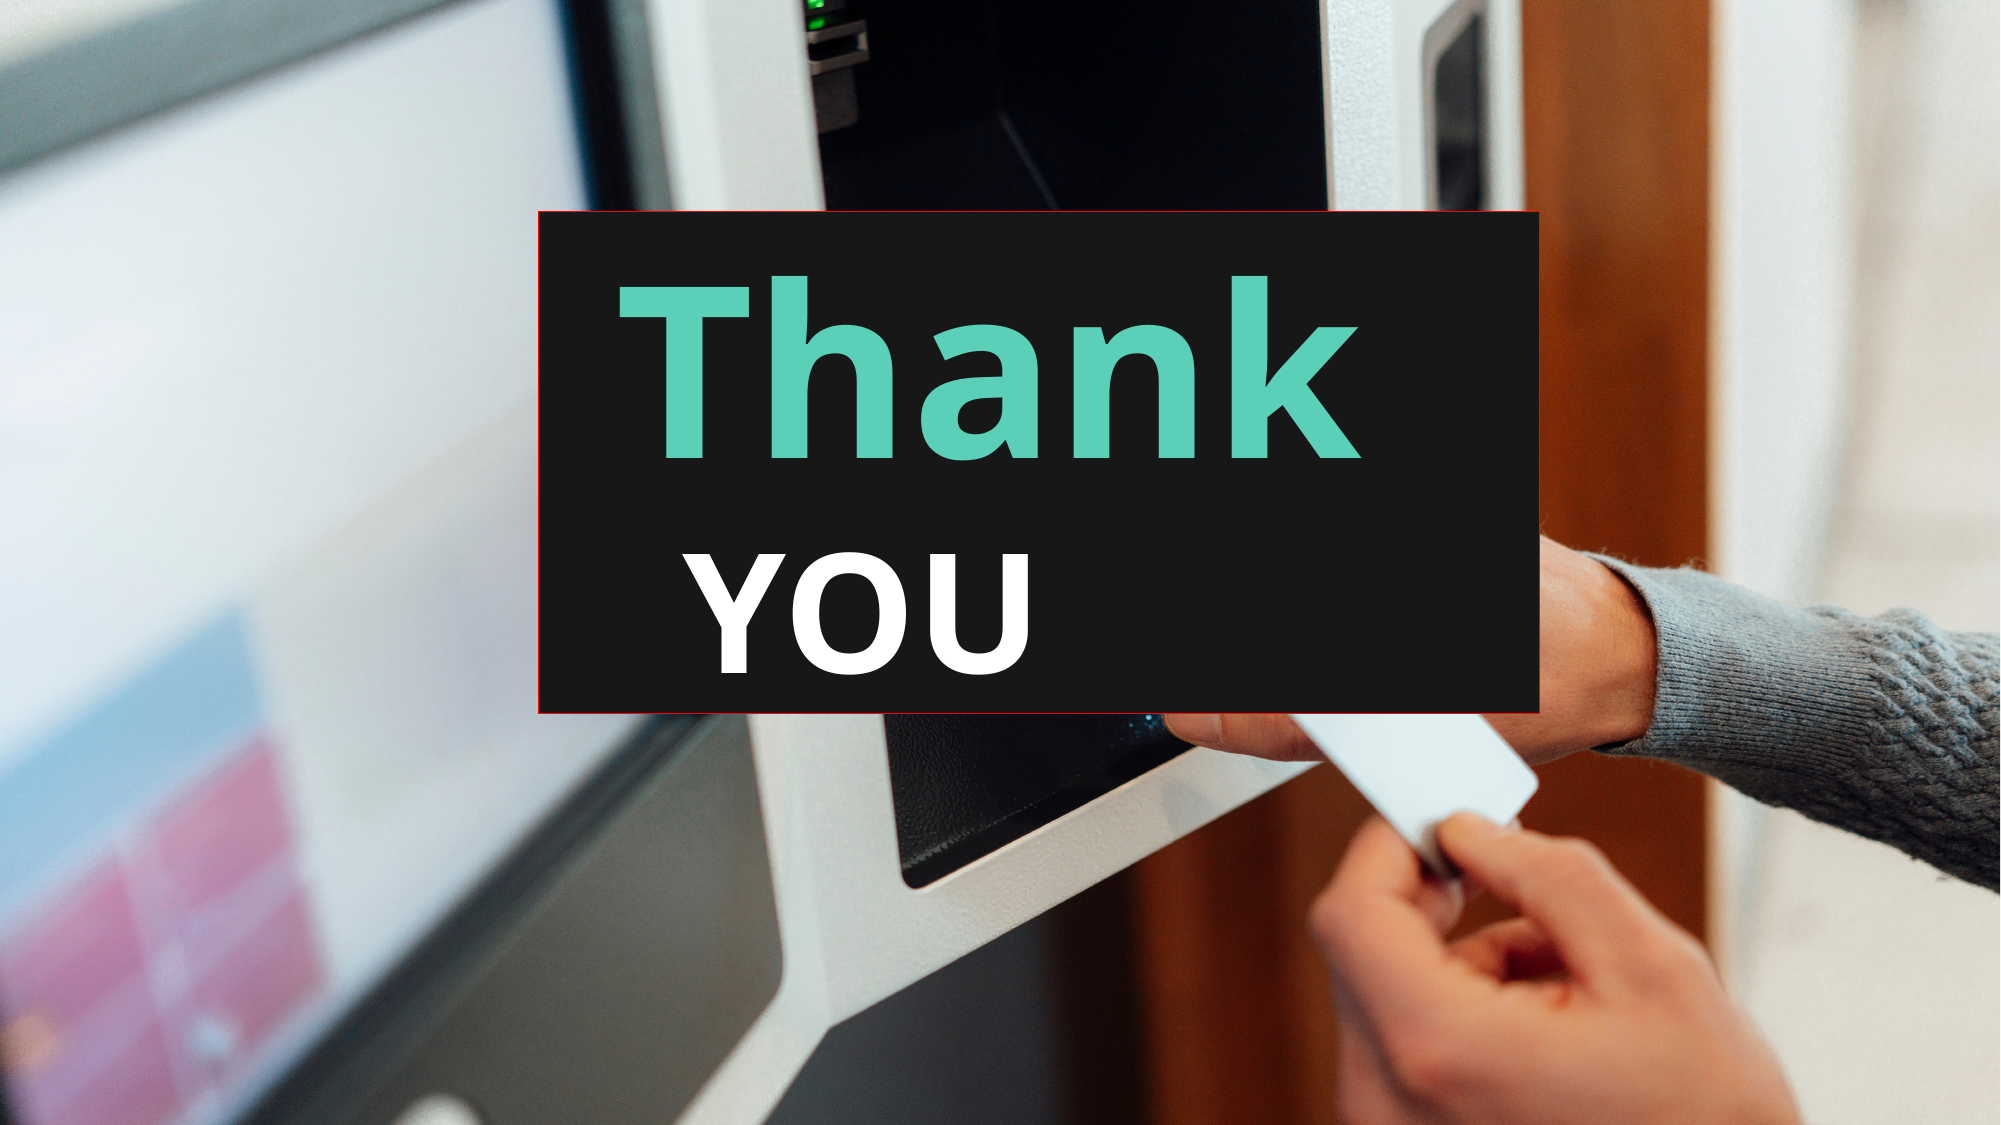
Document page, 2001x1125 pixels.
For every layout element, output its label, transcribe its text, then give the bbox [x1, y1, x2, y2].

text_box Thank YOU [538, 211, 1540, 714]
picture [0, 0, 2001, 1125]
